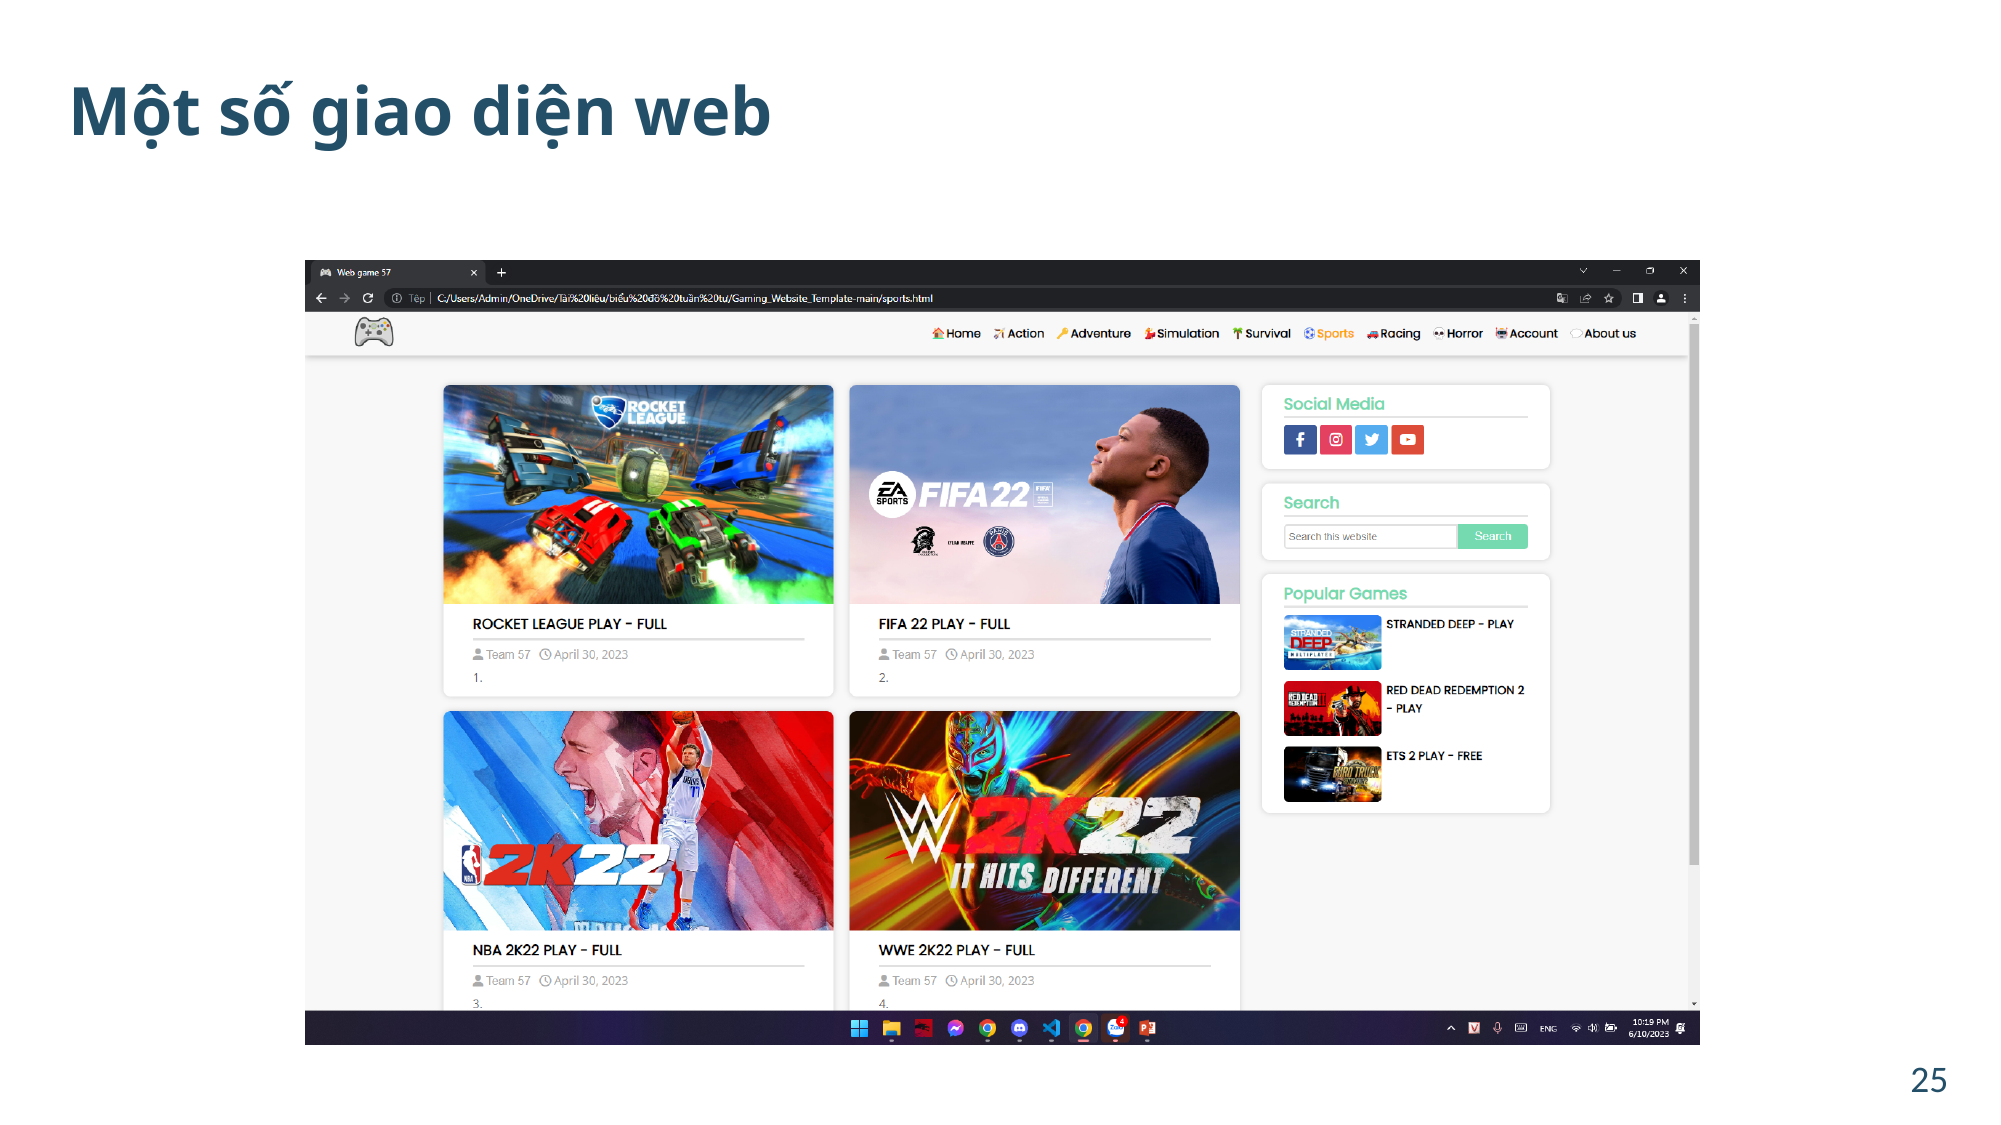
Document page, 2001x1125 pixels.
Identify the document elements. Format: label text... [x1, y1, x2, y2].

list Một số giao diện web [53, 54, 1952, 174]
picture [305, 260, 1700, 1045]
text_box 25 [1892, 1044, 1978, 1113]
